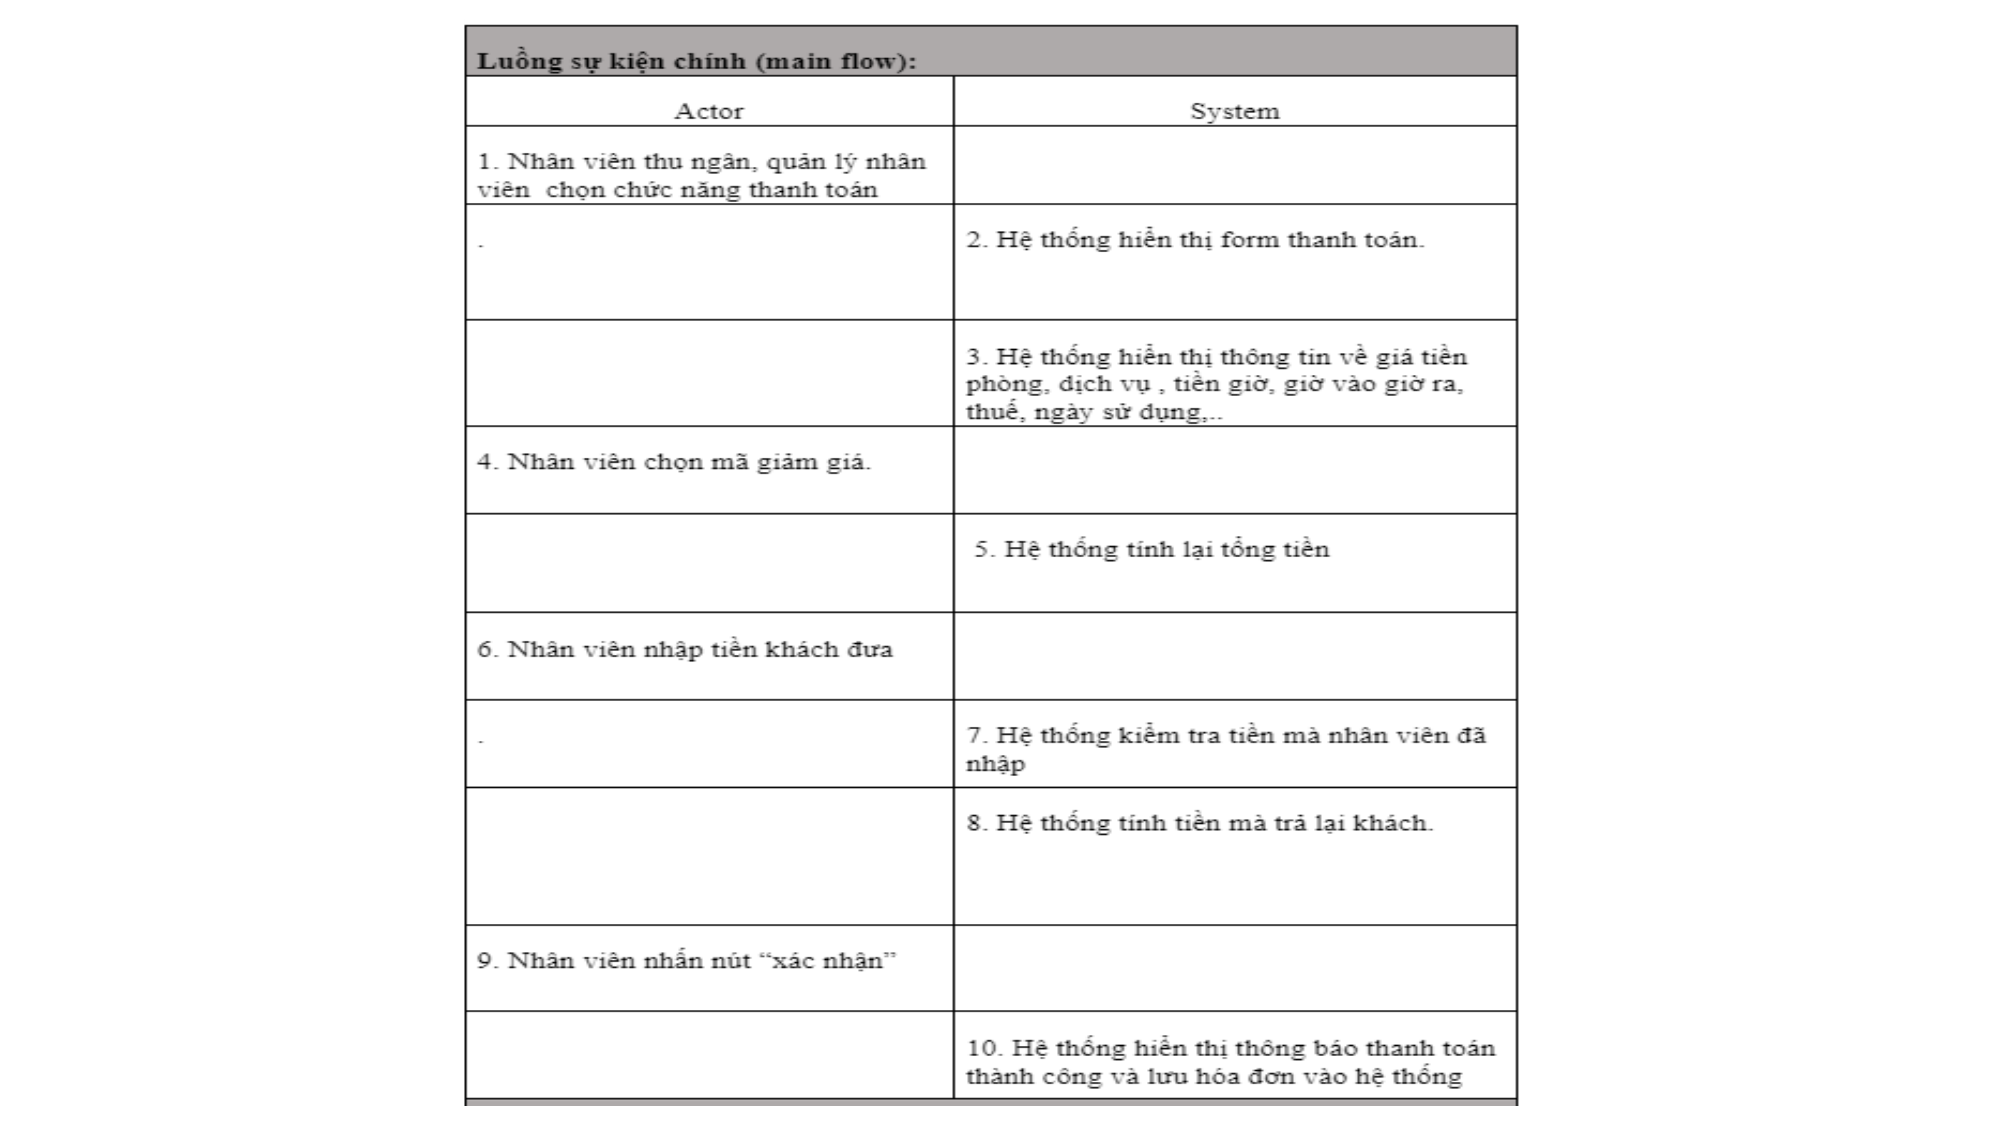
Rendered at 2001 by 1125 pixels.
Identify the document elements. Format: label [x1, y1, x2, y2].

picture [463, 19, 1523, 1106]
